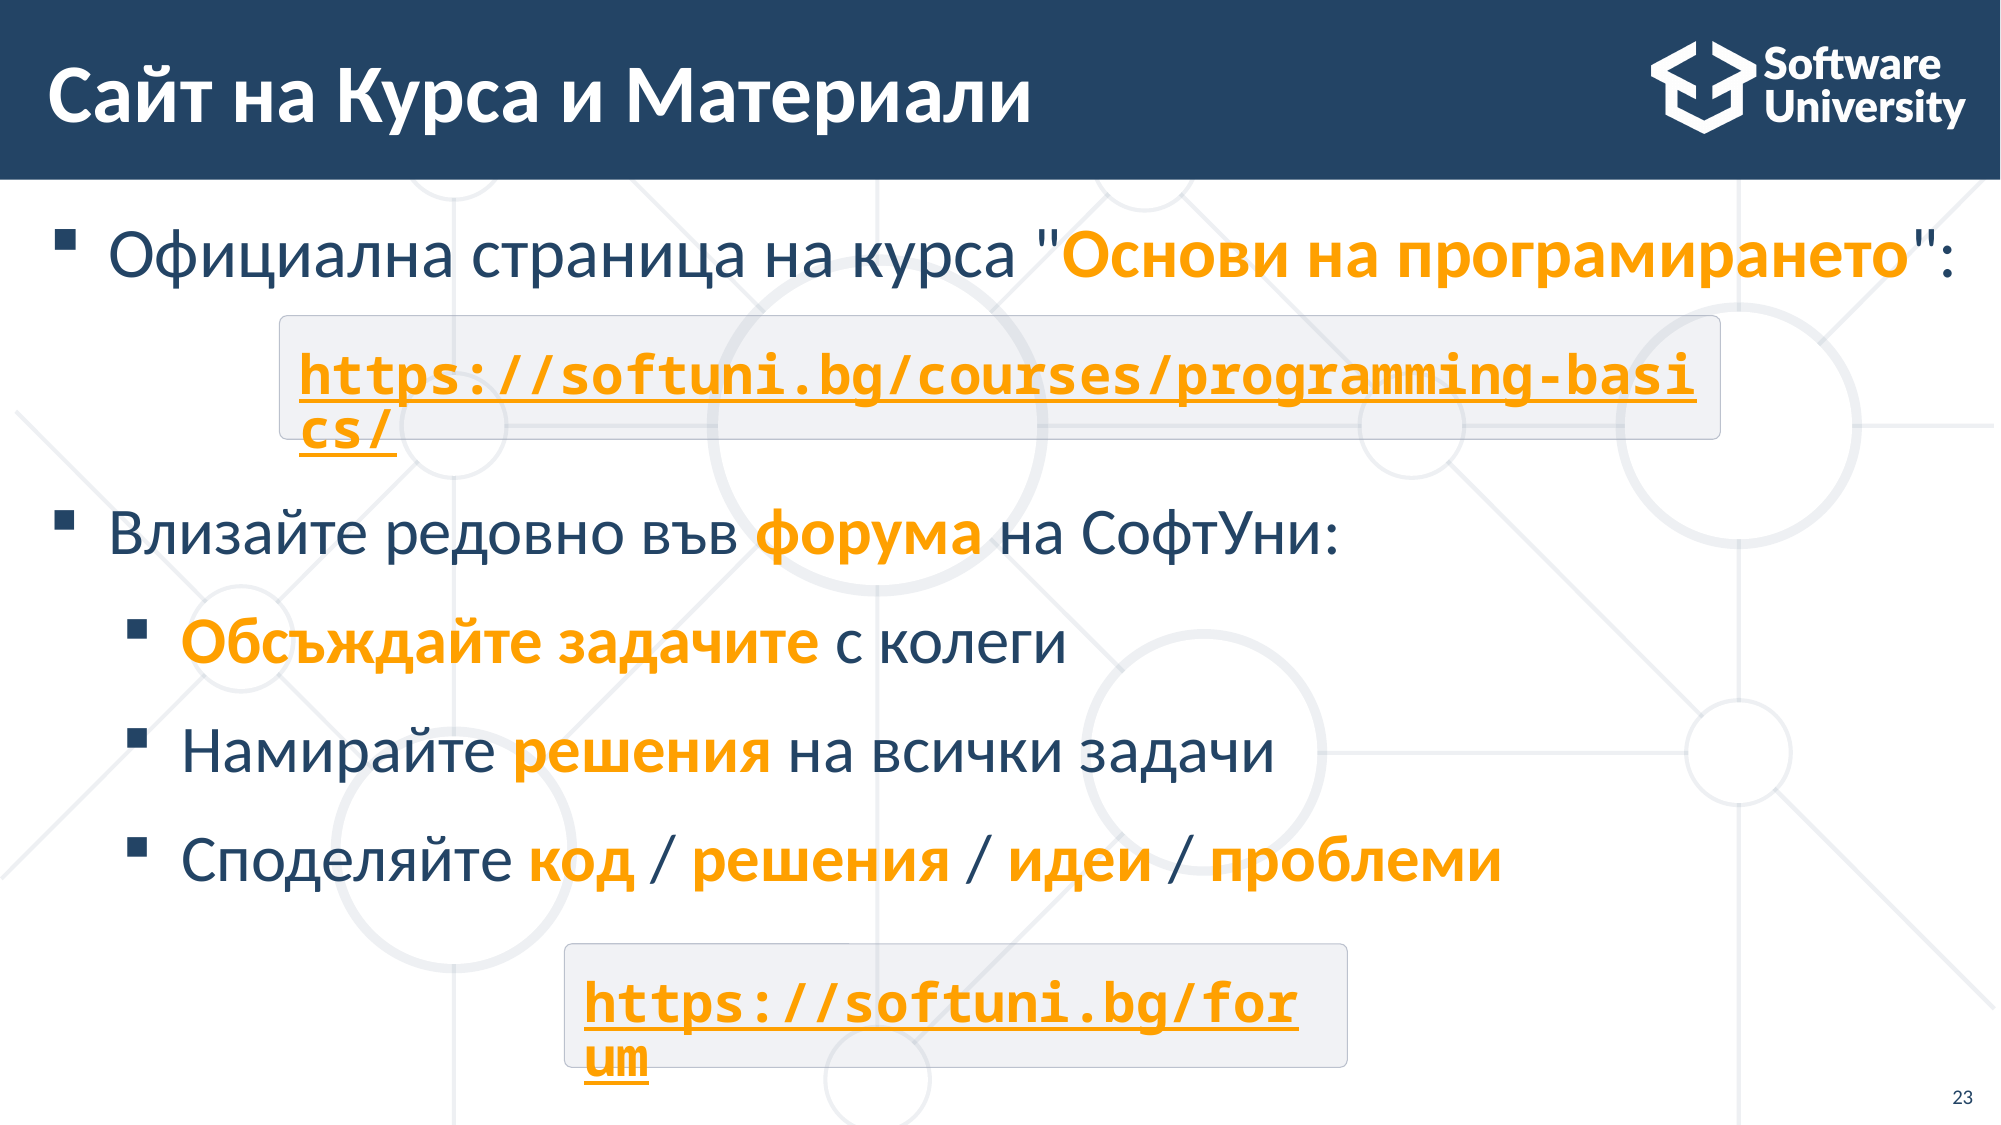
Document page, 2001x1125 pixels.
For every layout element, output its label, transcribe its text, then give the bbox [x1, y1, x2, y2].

text_box https://softuni.bg/forum [564, 943, 1348, 1068]
picture [1651, 41, 1966, 134]
list Официална страница на курса "Основи на програмирането": Влизайте редовно във форума на СофтУни: Обсъждайте задачите с колеги Намирайте решения на всички задачи Споделяйте код / решения / идеи / проблеми [31, 196, 1988, 1050]
slide_number 23 [1927, 1067, 1989, 1117]
text_box https://softuni.bg/courses/programming-basics/ [279, 315, 1721, 440]
title Сайт на Курса и Материали [31, 16, 1625, 162]
